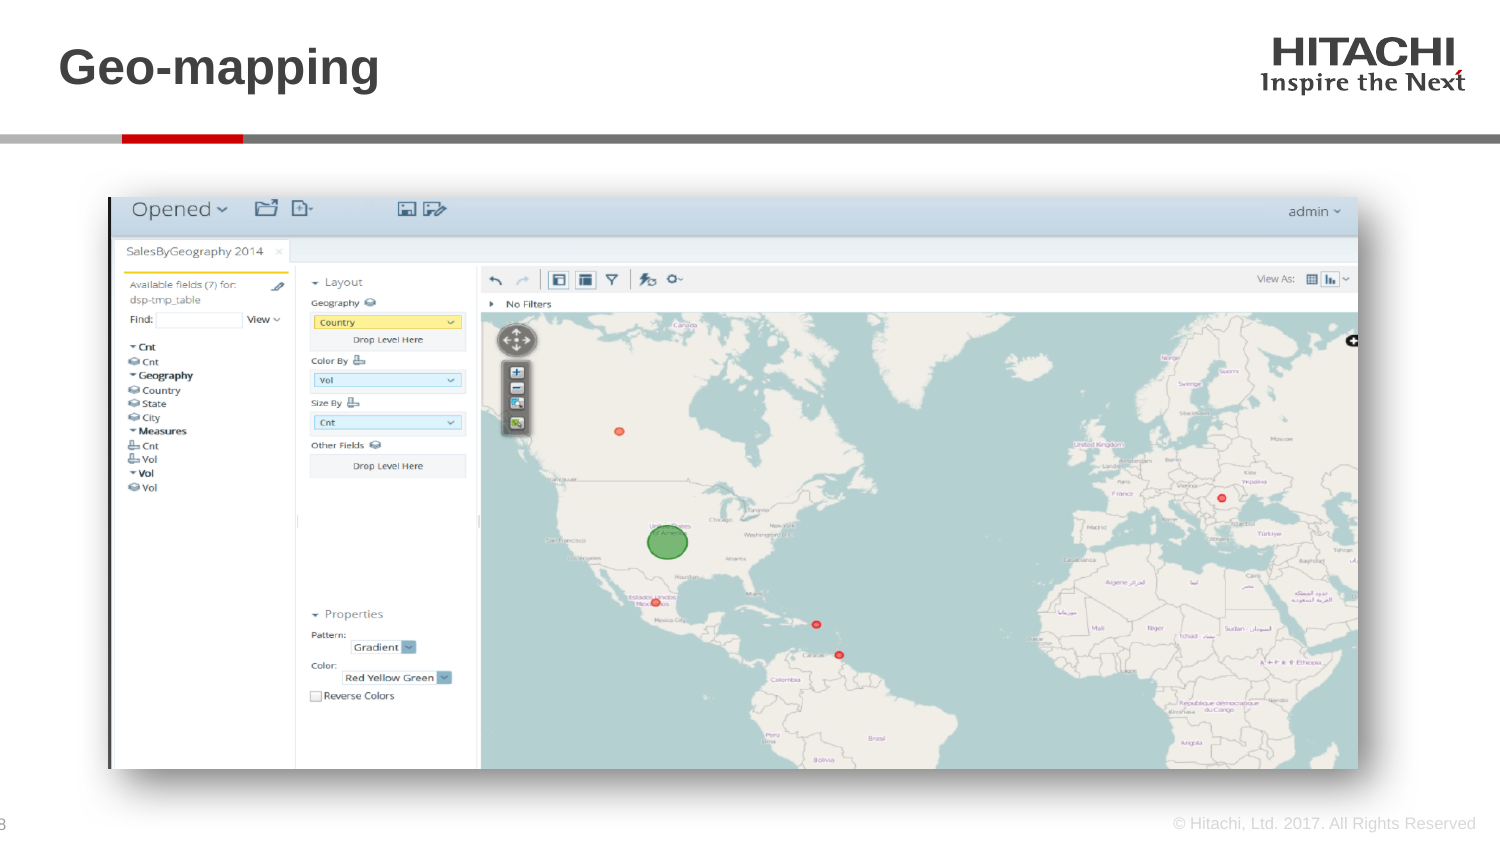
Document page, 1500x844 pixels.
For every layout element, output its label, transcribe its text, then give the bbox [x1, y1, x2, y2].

title Geo-mapping [43, 8, 1200, 129]
picture [108, 197, 1359, 769]
